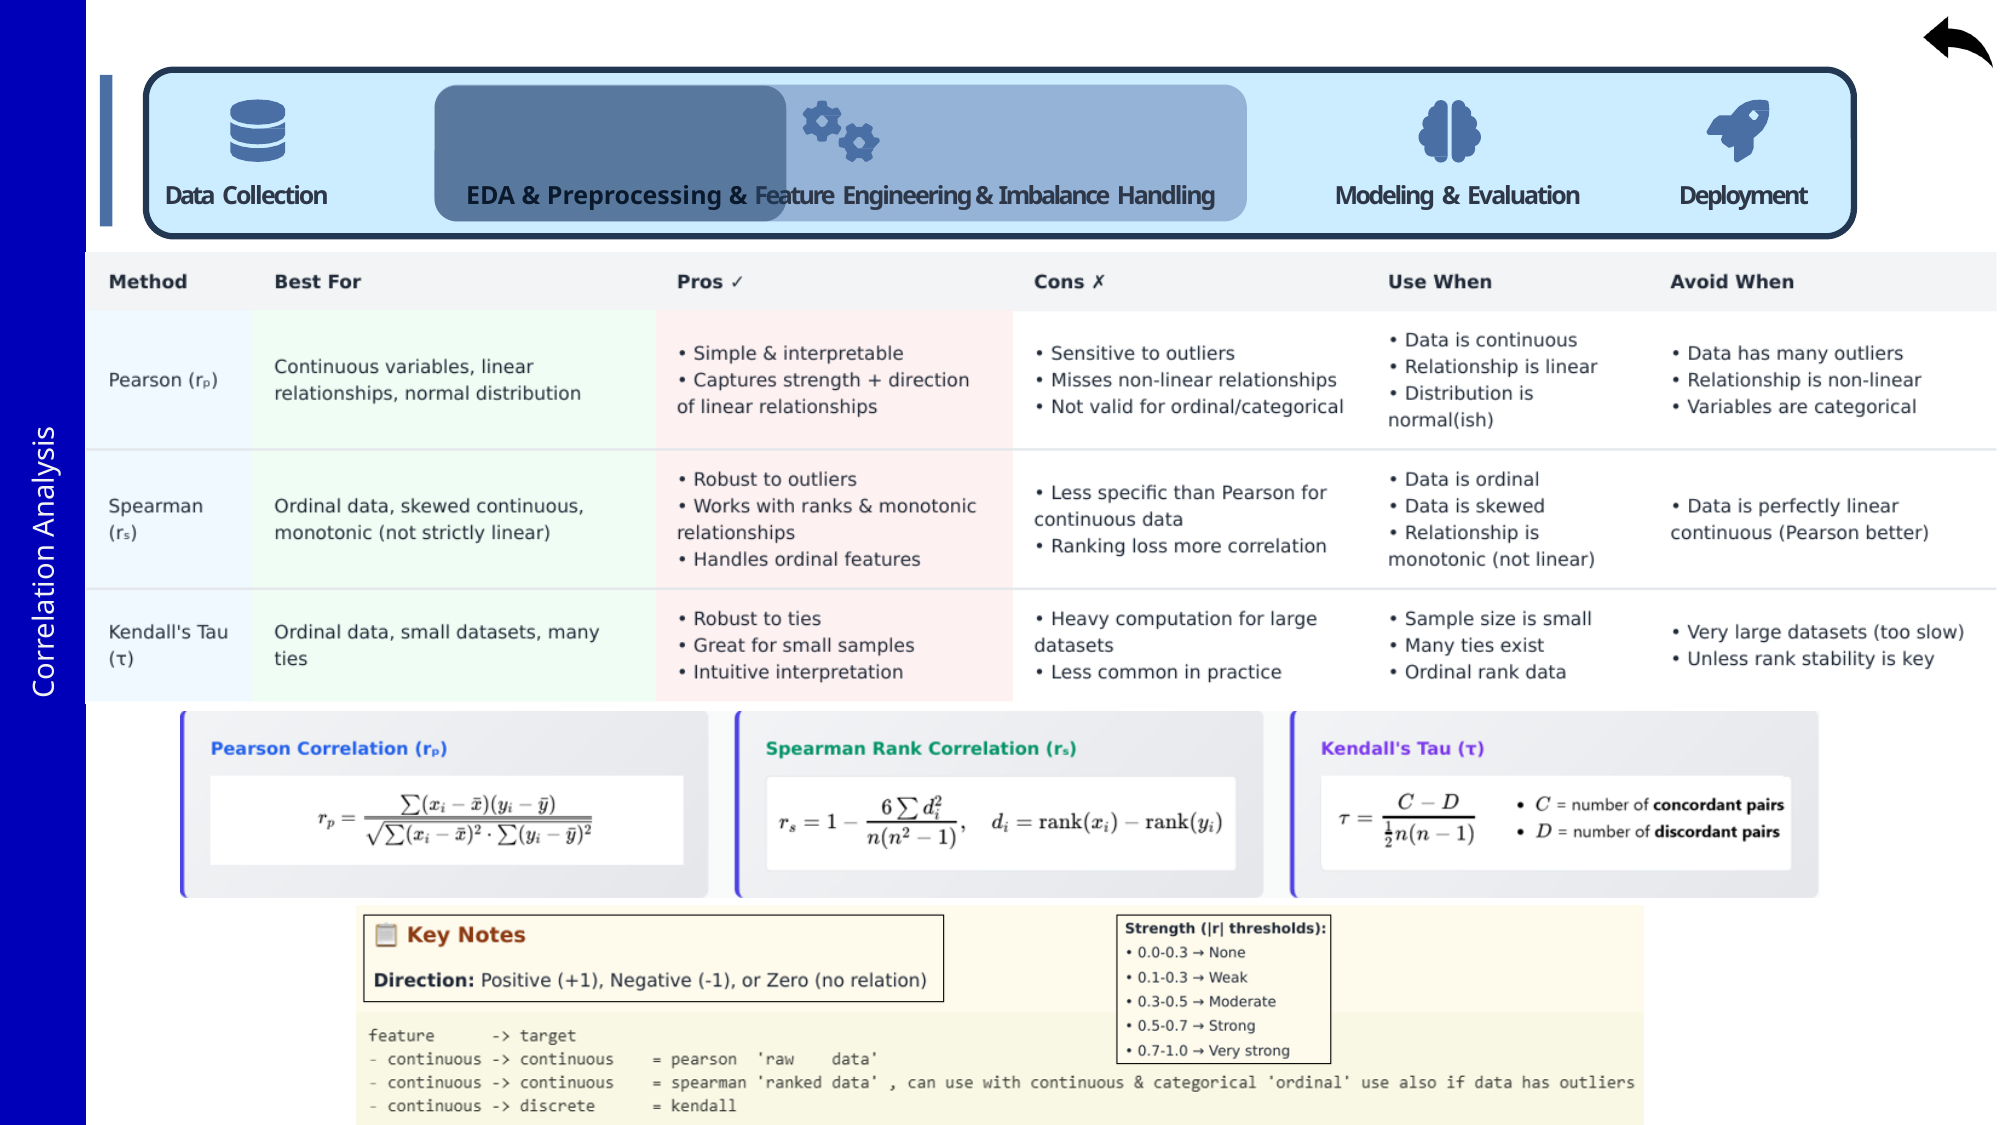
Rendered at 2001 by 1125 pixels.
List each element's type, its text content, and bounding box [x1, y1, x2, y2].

text_box [230, 141, 286, 162]
picture [85, 252, 1999, 704]
text_box EDA & Preprocessing & Feature Engineering & Imbalance Handling [787, 177, 1247, 210]
picture [1916, 0, 2000, 84]
text_box [1706, 99, 1770, 163]
text_box Correlation Analysis [0, 0, 88, 1125]
text_box [769, 210, 1247, 224]
text_box Data Collection [162, 177, 350, 210]
text_box [437, 82, 1249, 209]
picture [180, 711, 1820, 899]
text_box Modeling & Evaluation [1332, 177, 1592, 210]
text_box [1418, 100, 1448, 163]
text_box [230, 122, 286, 145]
text_box Deployment [1676, 177, 1838, 210]
text_box [230, 99, 286, 125]
picture [355, 905, 1644, 1125]
text_box [143, 67, 1857, 239]
text_box [838, 123, 880, 162]
text_box [802, 100, 842, 142]
text_box [1451, 100, 1481, 163]
text_box [432, 83, 789, 224]
